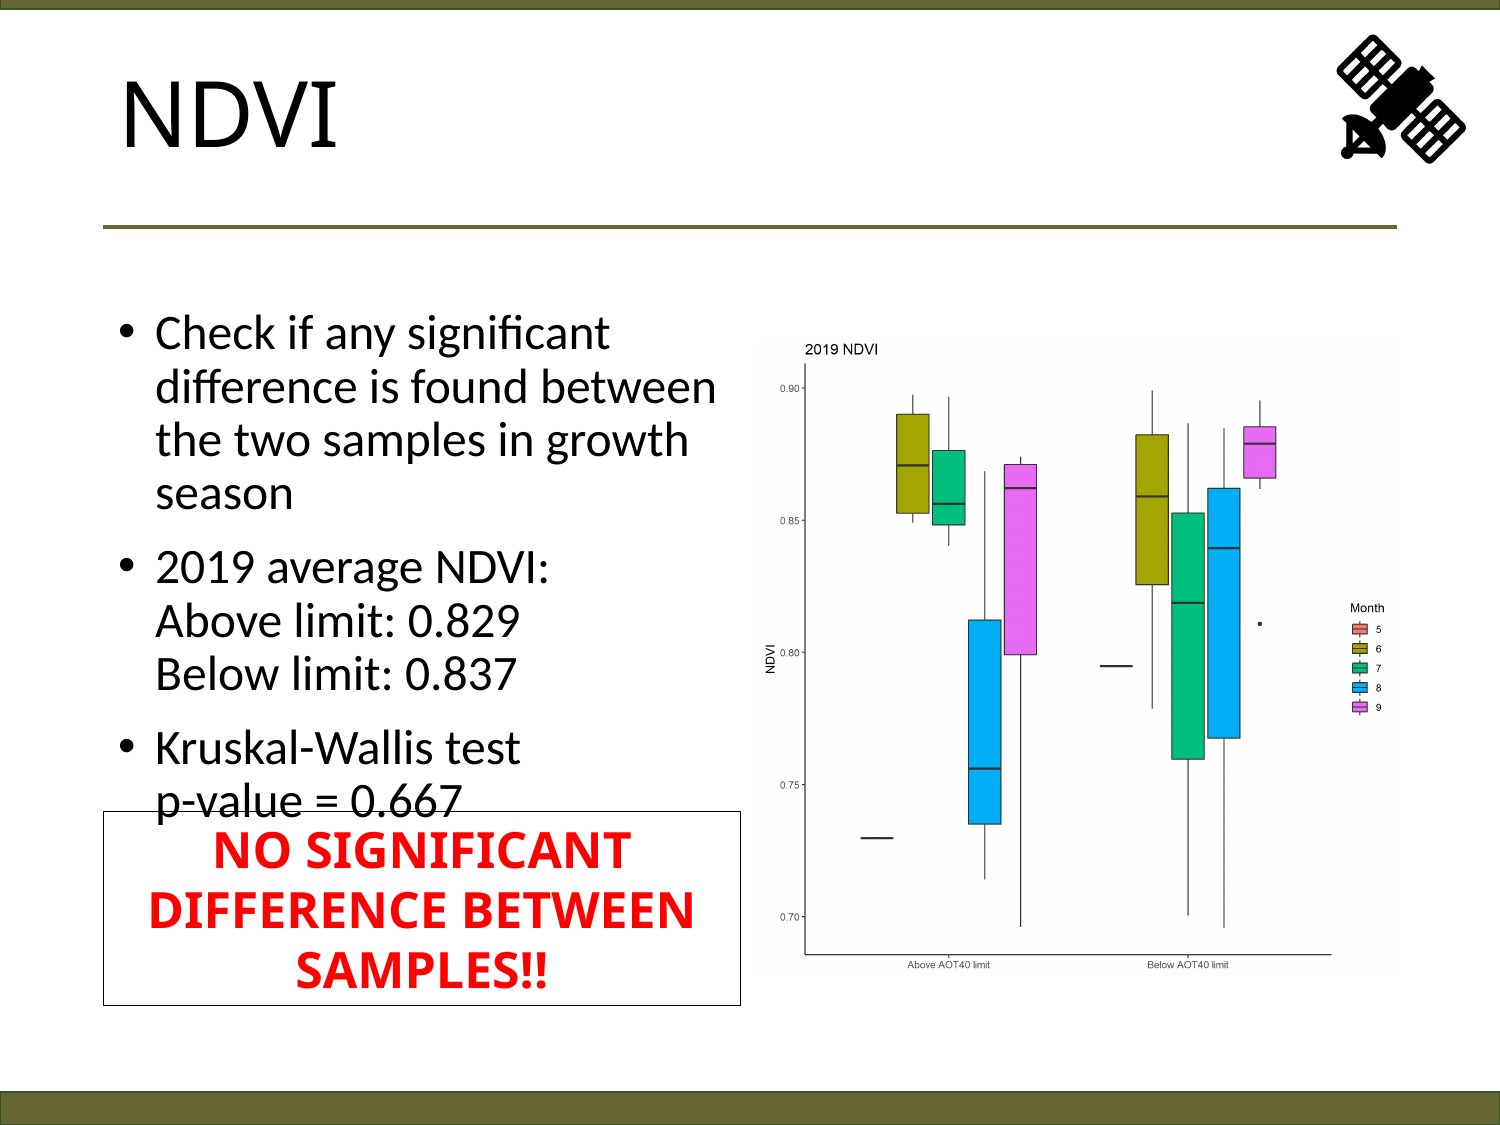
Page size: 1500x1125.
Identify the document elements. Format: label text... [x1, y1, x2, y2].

text_box NO SIGNIFICANT DIFFERENCE BETWEEN SAMPLES!! [103, 811, 741, 1006]
picture [1321, 28, 1472, 179]
list Check if any significant difference is found between the two samples in growth season 2019 average NDVI: Above limit: 0.829 Below limit: 0.837 Kruskal-Wallis test p-value = 0.667 [103, 299, 741, 811]
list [759, 337, 1397, 976]
title NDVI [103, 9, 1397, 227]
